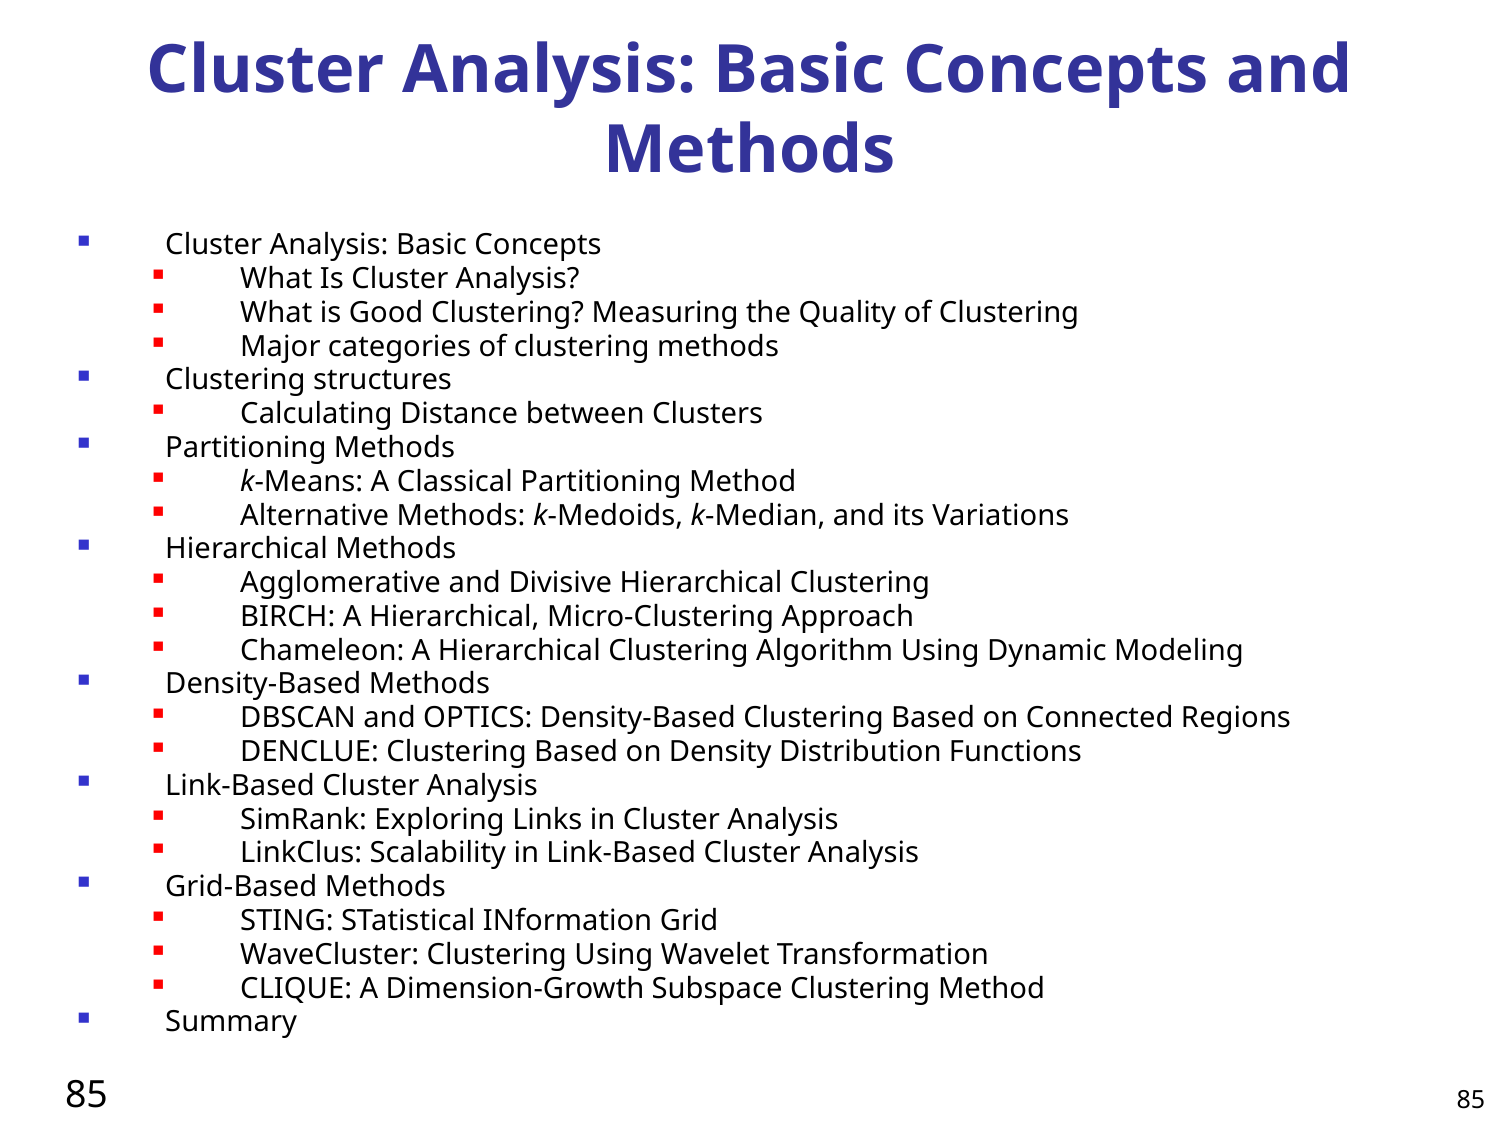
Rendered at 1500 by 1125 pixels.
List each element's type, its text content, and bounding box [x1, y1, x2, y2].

slide_number 85 [49, 1062, 363, 1125]
list Cluster Analysis: Basic Concepts What Is Cluster Analysis? What is Good Clustering? Measuring the Quality of Clustering Major categories of clustering methods Clustering structures Calculating Distance between Clusters Partitioning Methods k-Means: A Classical Partitioning Method Alternative Methods: k-Medoids, k-Median, and its Variations Hierarchical Methods Agglomerative and Divisive Hierarchical Clustering BIRCH: A Hierarchical, Micro-Clustering Approach Chameleon: A Hierarchical Clustering Algorithm Using Dynamic Modeling Density-Based Methods DBSCAN and OPTICS: Density-Based Clustering Based on Connected Regions DENCLUE: Clustering Based on Density Distribution Functions Link-Based Cluster Analysis SimRank: Exploring Links in Cluster Analysis LinkClus: Scalability in Link-Based Cluster Analysis Grid-Based Methods STING: STatistical INformation Grid WaveCluster: Clustering Using Wavelet Transformation CLIQUE: A Dimension-Growth Subspace Clustering Method Summary [62, 224, 1412, 1075]
title Cluster Analysis: Basic Concepts and Methods [0, 24, 1500, 188]
text_box 85 [1187, 1062, 1500, 1125]
